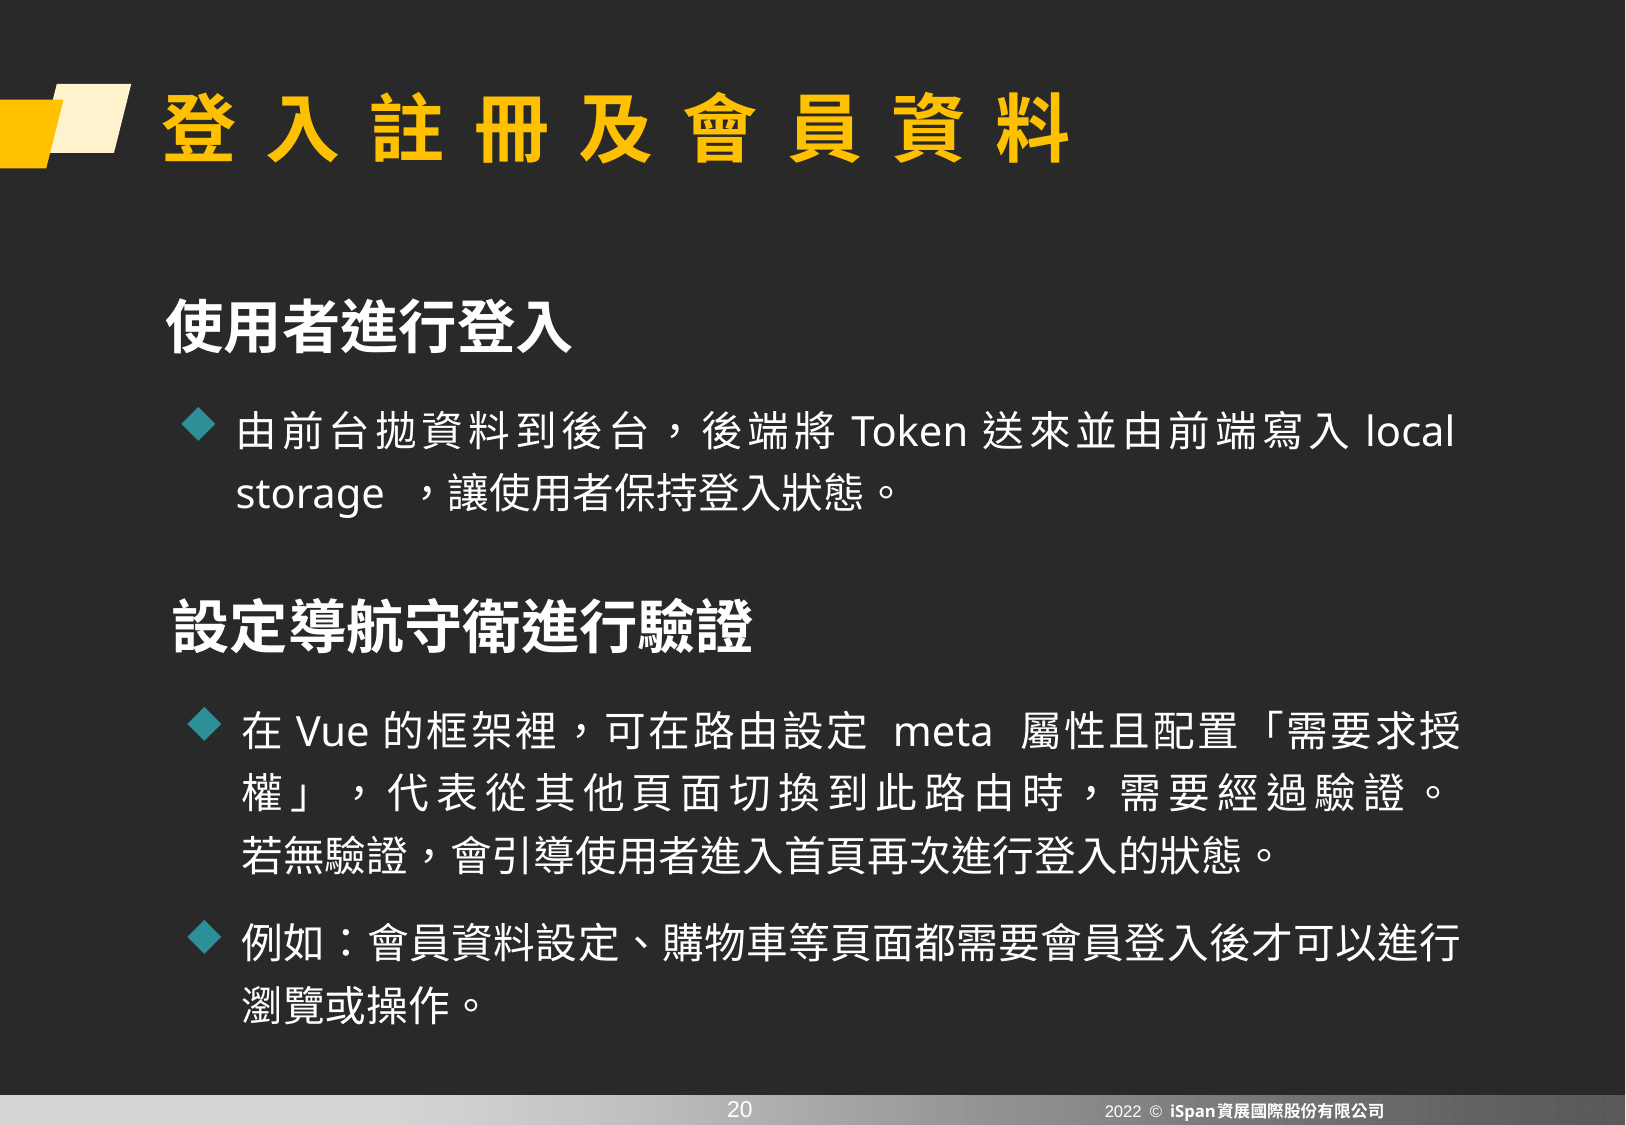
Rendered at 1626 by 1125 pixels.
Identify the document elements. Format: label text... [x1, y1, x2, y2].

text_box 由前台拋資料到後台，後端將Token送來並由前端寫入local storage ，讓使用者保持登入狀態。 [103, 385, 1471, 525]
text_box 使用者進行登入 [151, 265, 624, 368]
text_box 設定導航守衛進行驗證 [156, 565, 789, 668]
picture [0, 0, 1626, 1125]
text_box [0, 83, 132, 169]
text_box 登 入 註 冊 及 會 員 資 料 [146, 70, 1247, 183]
text_box 在Vue的框架裡，可在路由設定 meta 屬性且配置「需要求授權」，代表從其他頁面切換到此路由時，需要經過驗證。 若無驗證，會引導使用者進入首頁再次進行登入的狀態。 例如：會員資料設定、購物車等頁面都需要會員登入後才可以進行瀏覽或操作。 [109, 684, 1476, 1037]
